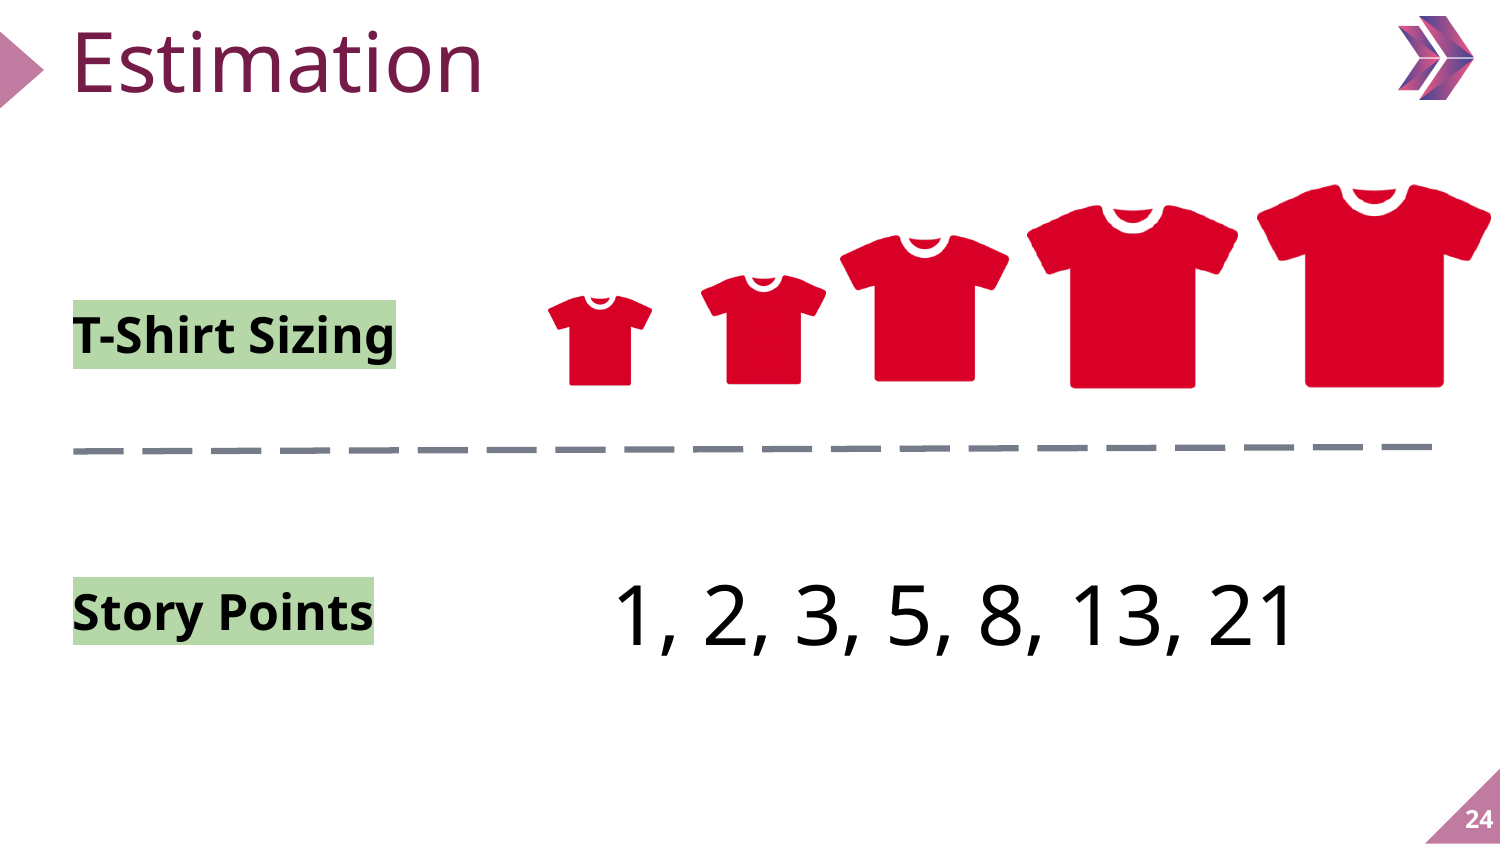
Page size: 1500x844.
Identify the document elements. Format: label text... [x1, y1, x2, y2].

text_box T-Shirt Sizing [57, 289, 464, 392]
picture [700, 266, 826, 393]
picture [840, 223, 1009, 392]
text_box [73, 446, 1441, 452]
picture [1027, 190, 1239, 402]
text_box Estimation [70, 28, 1121, 132]
picture [1398, 16, 1474, 100]
text_box 1, 2, 3, 5, 8, 13, 21 [596, 546, 1378, 672]
slide_number 24 [1418, 760, 1494, 838]
picture [548, 288, 652, 392]
picture [1257, 168, 1491, 402]
text_box Story Points [57, 565, 464, 669]
